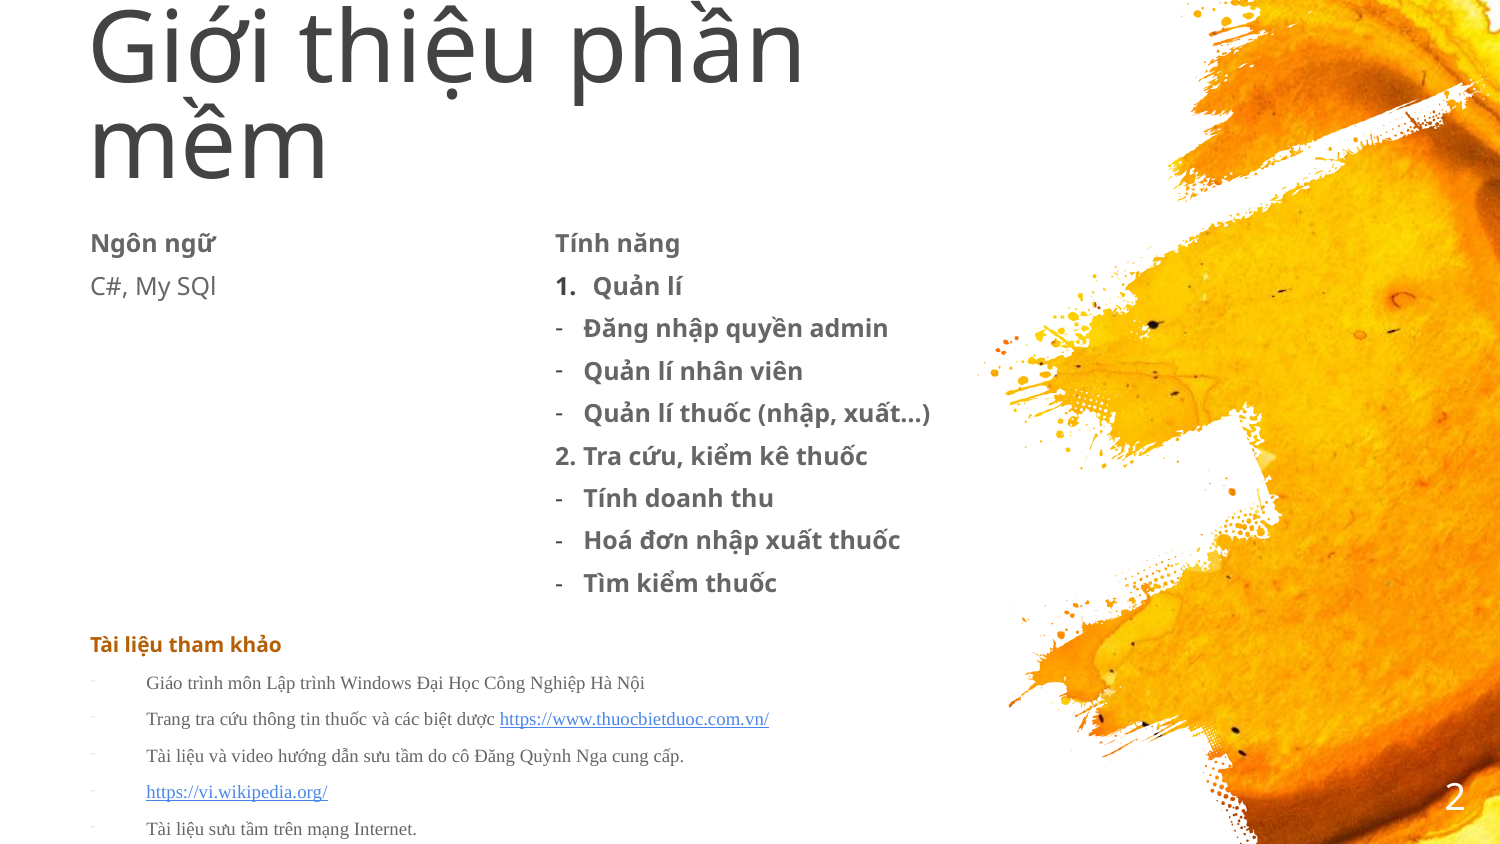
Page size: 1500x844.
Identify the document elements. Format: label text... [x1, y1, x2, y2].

list Tính năng Quản lí Đăng nhập quyền admin Quản lí nhân viên Quản lí thuốc (nhập, xuất…) 2. Tra cứu, kiểm kê thuốc Tính doanh thu Hoá đơn nhập xuất thuốc Tìm kiểm thuốc [540, 212, 980, 616]
list Ngôn ngữ C#, My SQl [75, 212, 514, 616]
slide_number 2 [1391, 766, 1482, 832]
title Giới thiệu phần mềm [72, 72, 1074, 213]
picture [0, 0, 1500, 844]
list Tài liệu tham khảo Giáo trình môn Lập trình Windows Đại Học Công Nghiệp Hà Nội Trang tra cứu thông tin thuốc và các biệt dược https://www.thuocbietduoc.com.vn/ Tài liệu và video hướng dẫn sưu tầm do cô Đăng Quỳnh Nga cung cấp. https://vi.wikipedia.org/ Tài liệu sưu tầm trên mạng Internet. [75, 616, 1174, 804]
